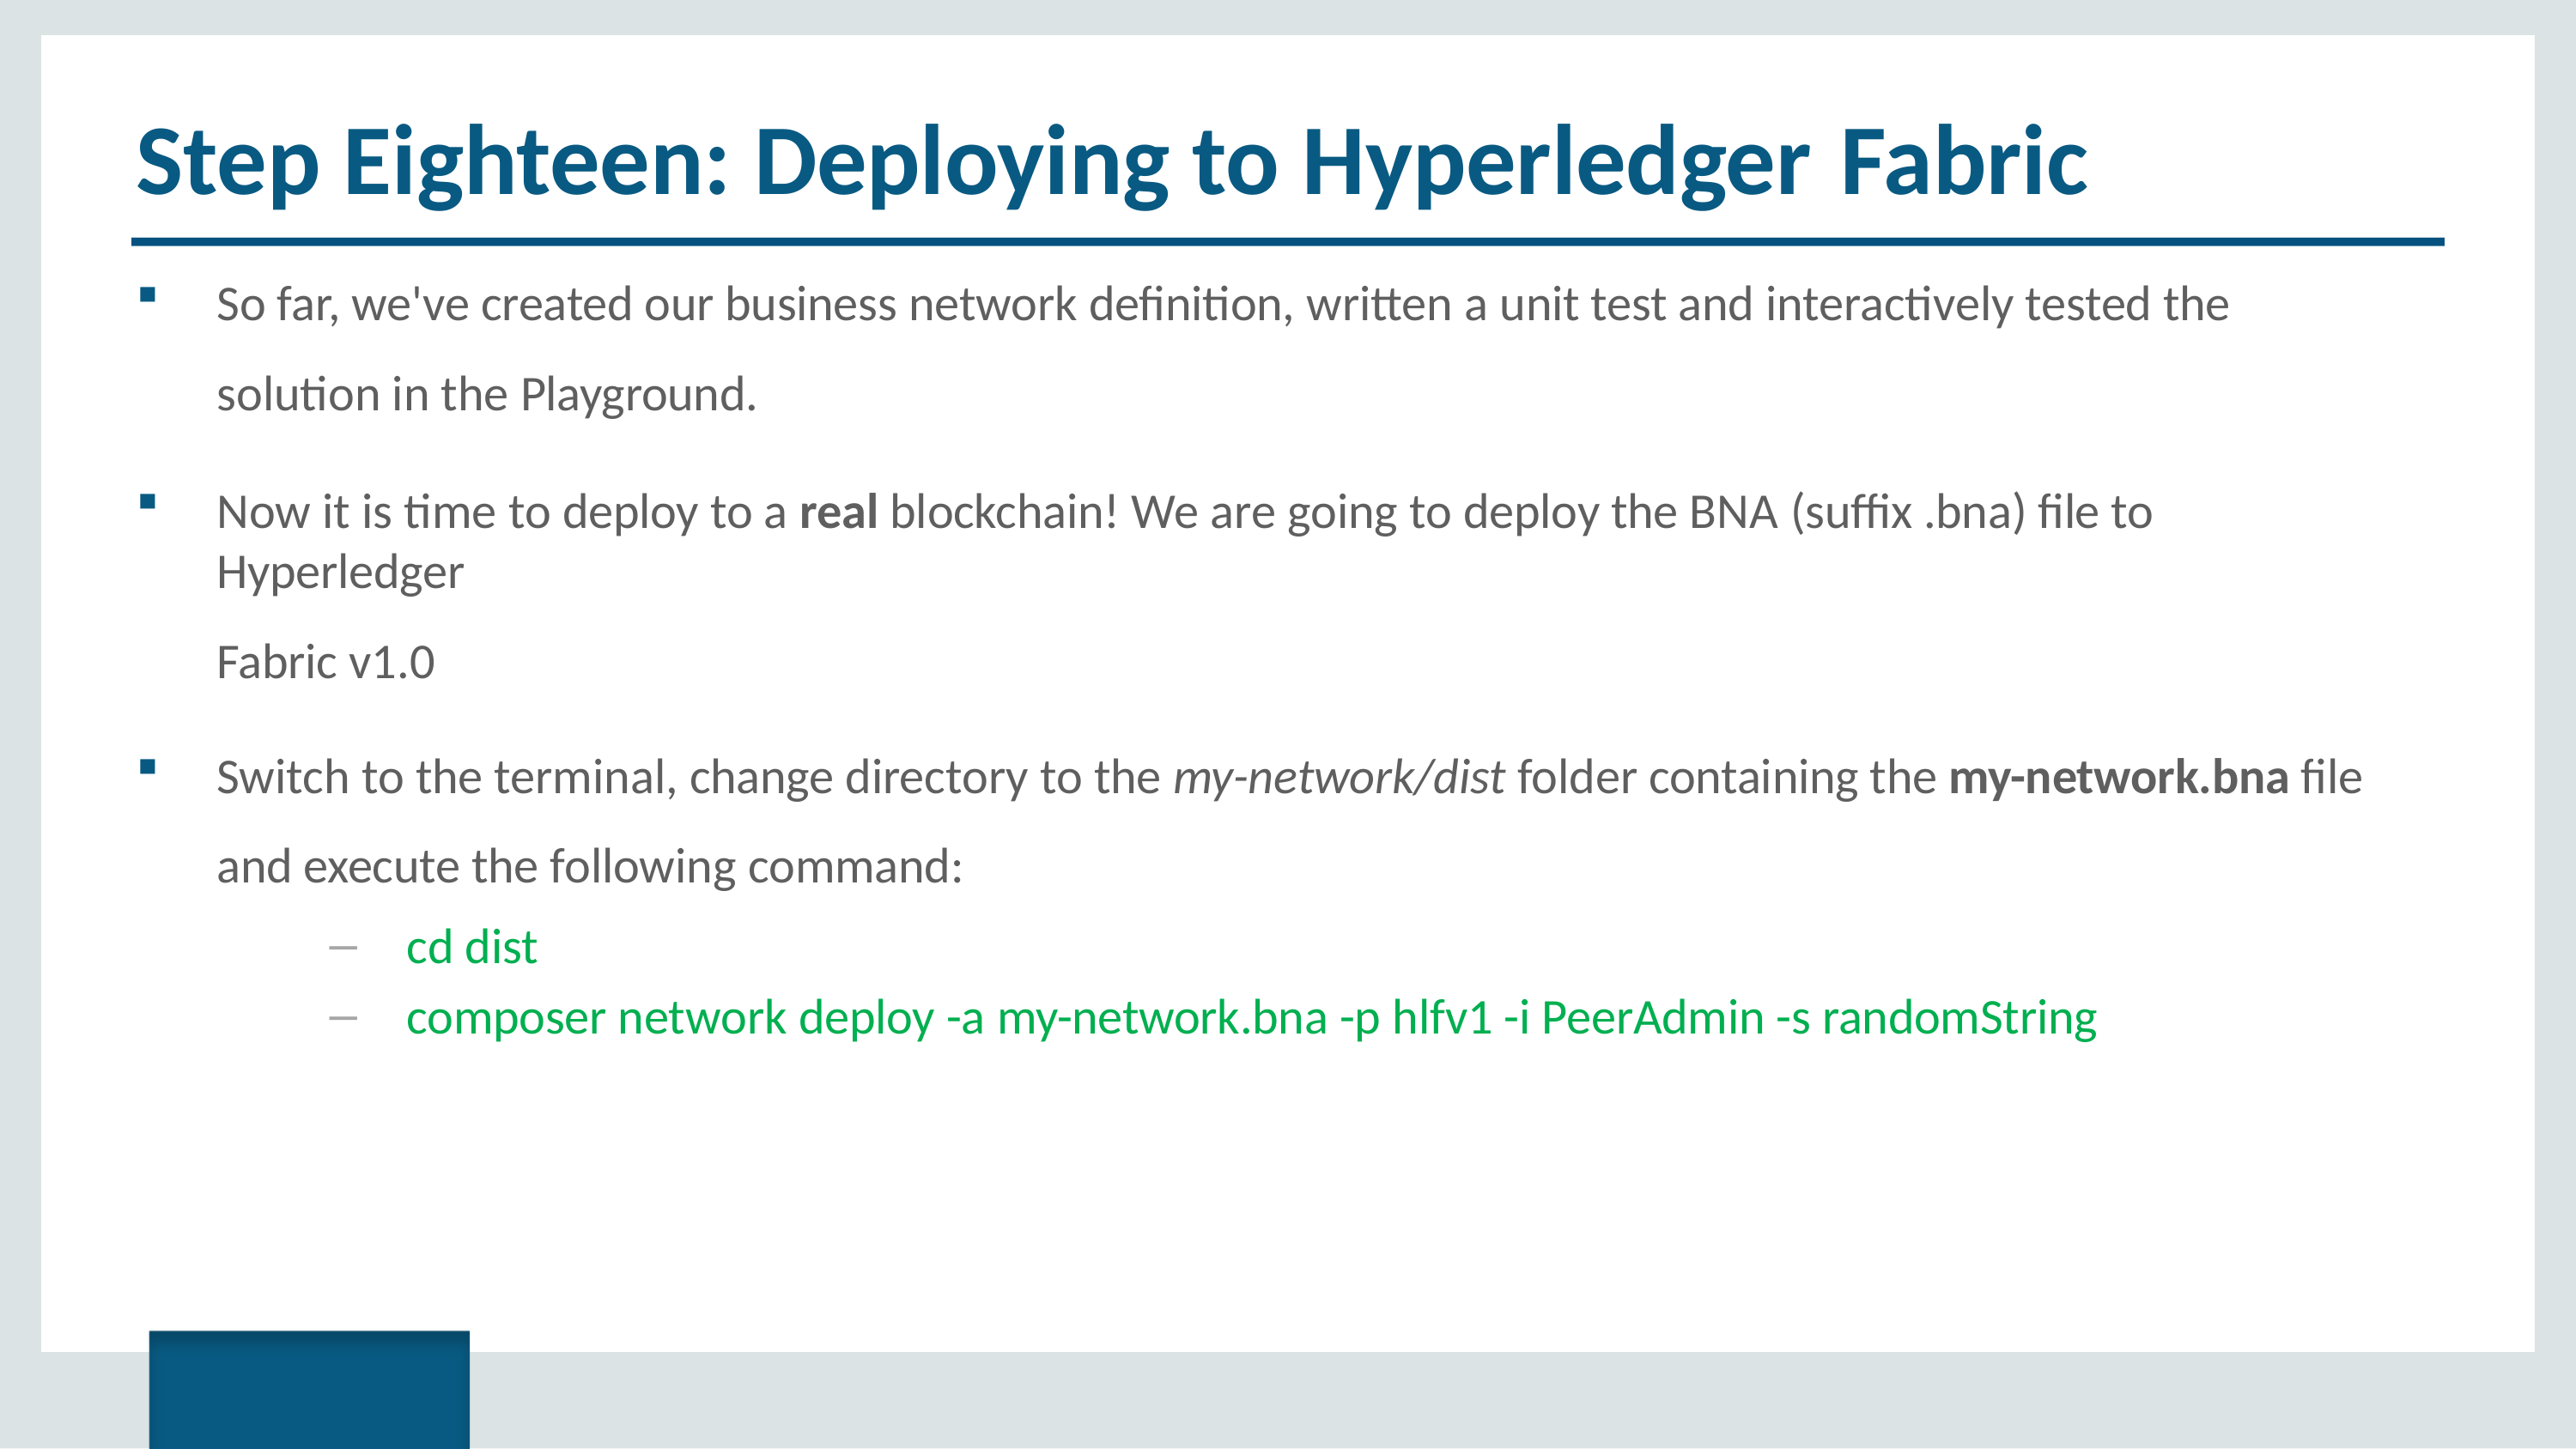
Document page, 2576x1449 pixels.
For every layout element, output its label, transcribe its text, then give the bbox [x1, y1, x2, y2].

text_box So far, we've created our business network definition, written a unit test and interactively tested the solution in the Playground. Now it is time to deploy to a real blockchain! We are going to deploy the BNA (suffix .bna) file to Hyperledger Fabric v1.0 Switch to the terminal, change directory to the my-network/dist folder containing the my-network.bna file and execute the following command: cd dist composer network deploy -a my-network.bna -p hlfv1 -i PeerAdmin -s randomString [132, 237, 2443, 1045]
text_box [149, 1331, 470, 1449]
title Step Eighteen: Deploying to Hyperledger Fabric [132, 91, 2105, 237]
